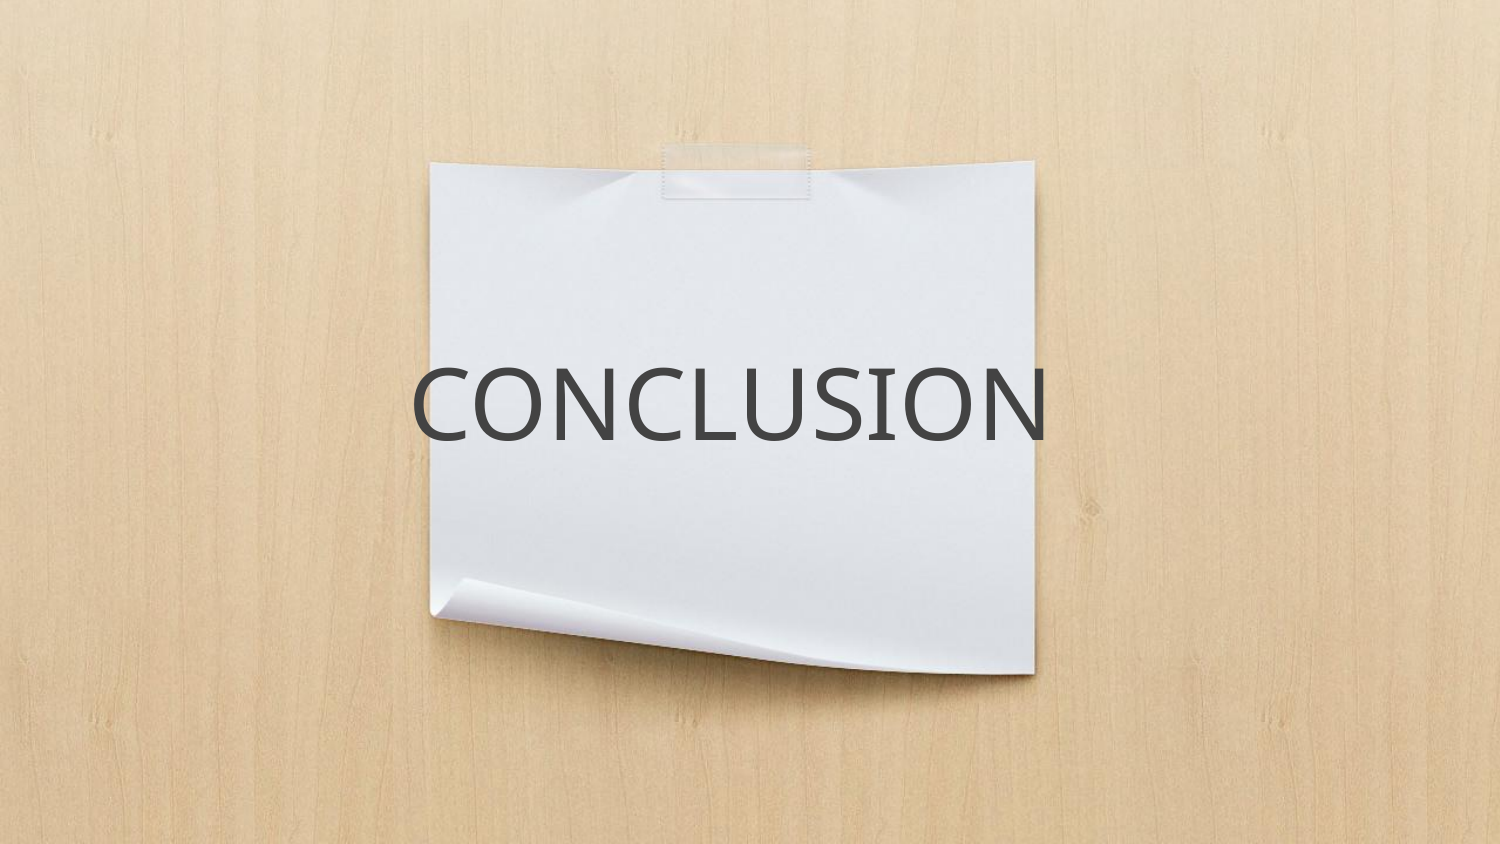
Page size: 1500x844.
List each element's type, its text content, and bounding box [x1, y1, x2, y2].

title CONCLUSION [373, 284, 1089, 475]
picture [0, 0, 1500, 844]
